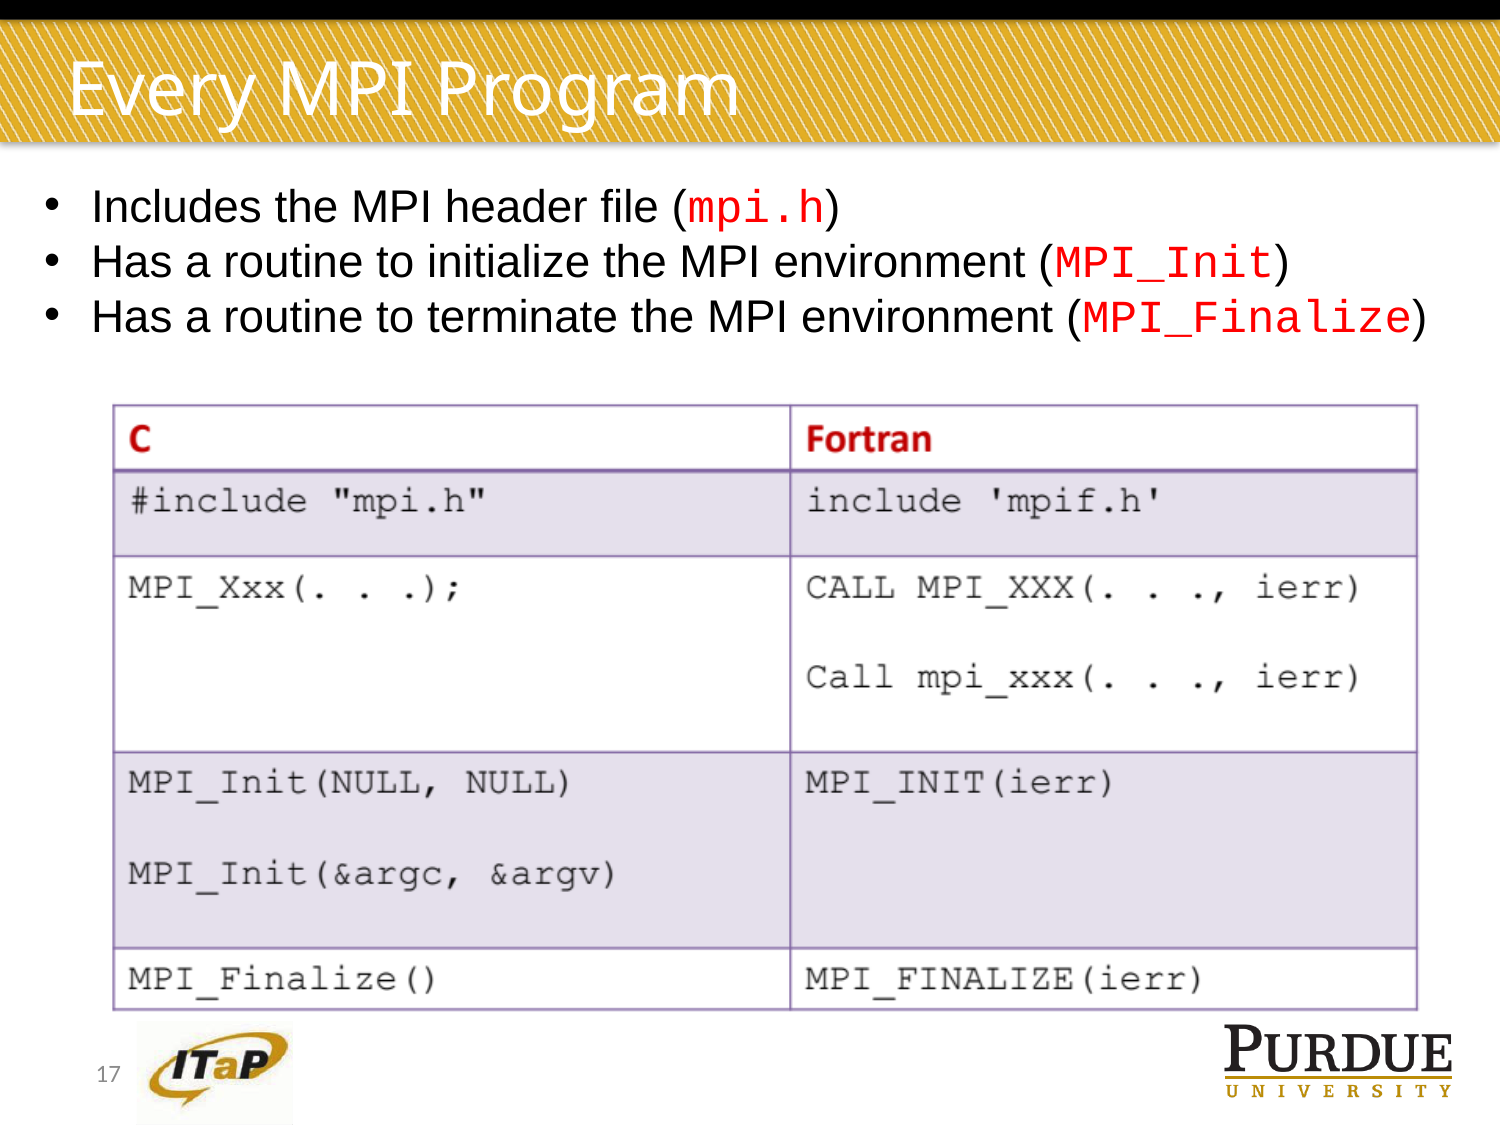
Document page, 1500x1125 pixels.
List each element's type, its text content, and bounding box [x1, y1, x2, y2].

text_box Includes the MPI header file (mpi.h) Has a routine to initialize the MPI environment (MPI_Init) Has a routine to terminate the MPI environment (MPI_Finalize) [29, 169, 1473, 349]
text_box 17 [74, 1042, 137, 1103]
picture [74, 378, 1474, 1125]
text_box Every MPI Program [51, 28, 1324, 143]
